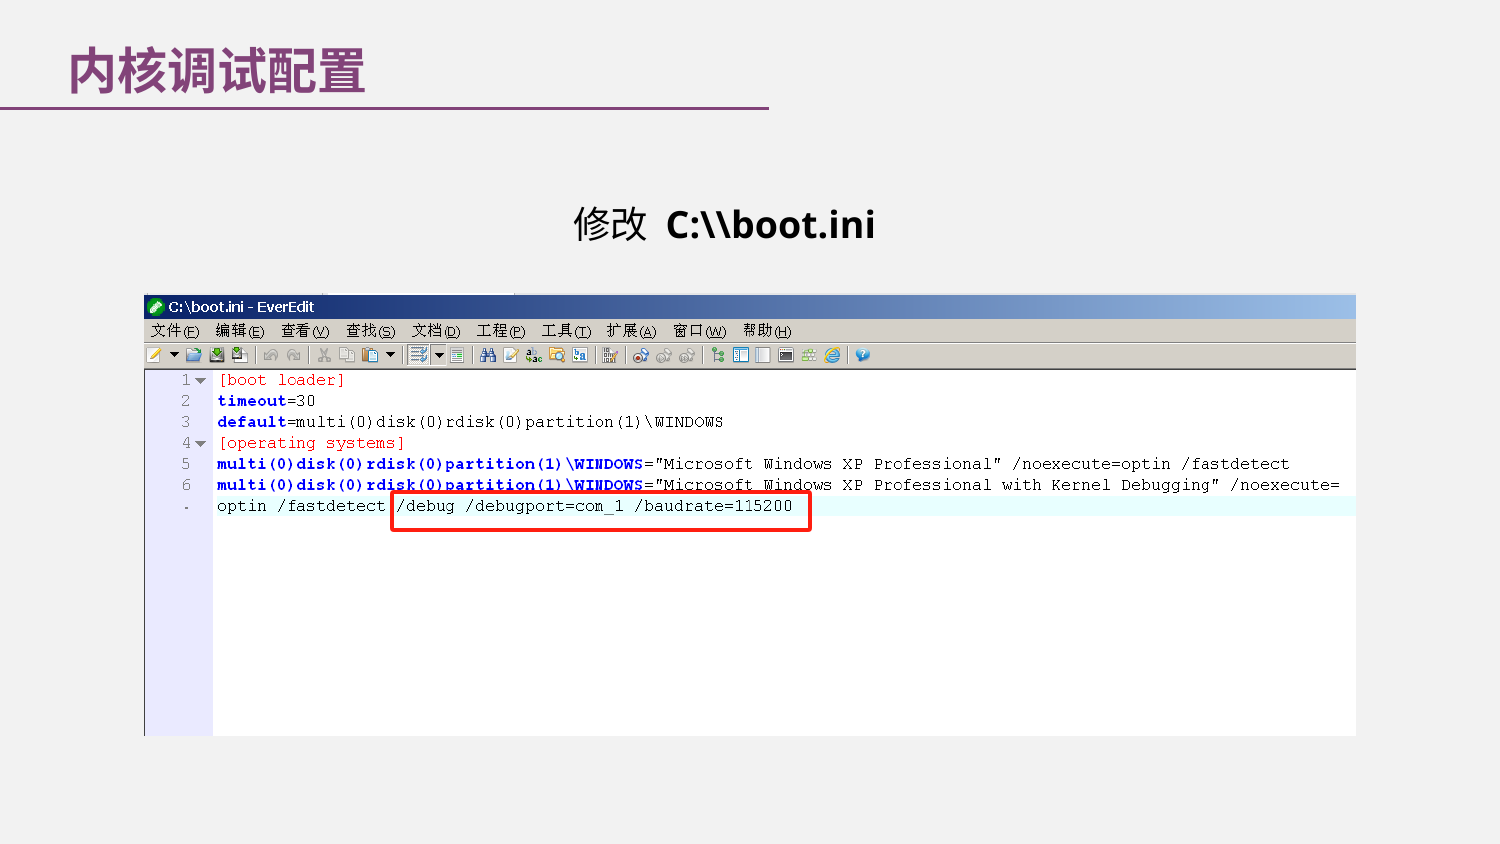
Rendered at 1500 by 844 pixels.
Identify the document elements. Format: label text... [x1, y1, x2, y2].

picture [144, 293, 1356, 736]
text_box 内核调试配置 [52, 32, 383, 107]
text_box 修改 C:\\boot.ini [477, 193, 973, 254]
